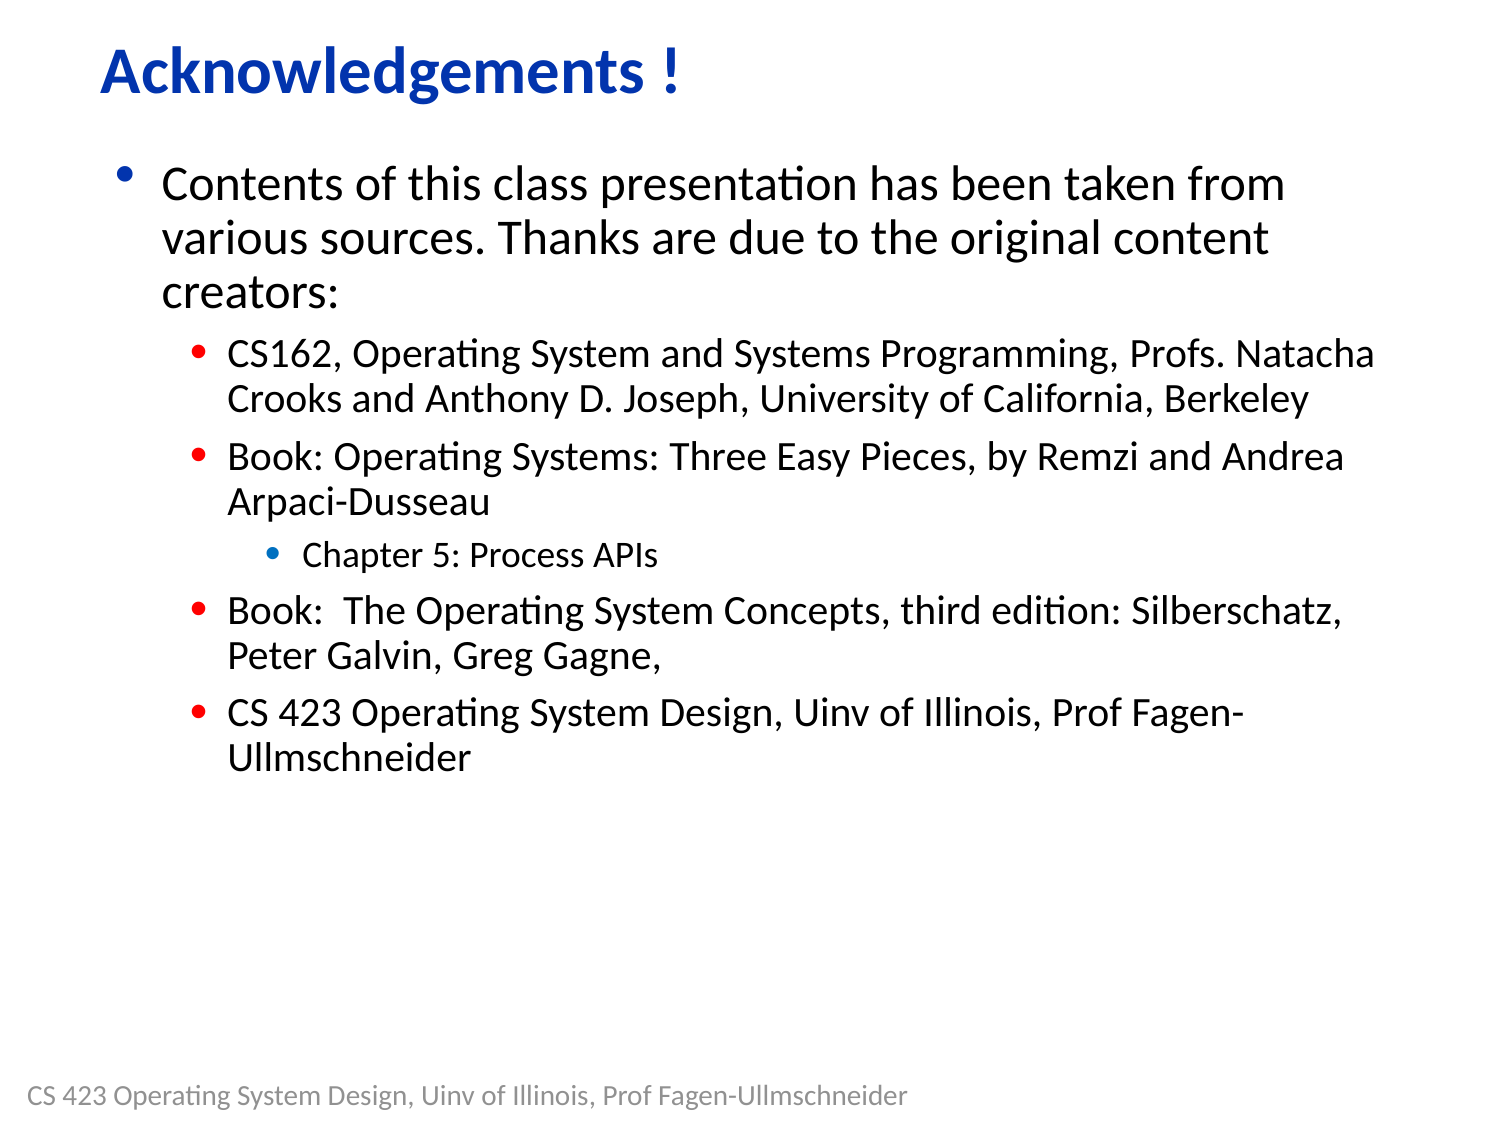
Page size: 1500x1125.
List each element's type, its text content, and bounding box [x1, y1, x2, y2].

list Contents of this class presentation has been taken from various sources. Thanks are due to the original content creators: CS162, Operating System and Systems Programming, Profs. Natacha Crooks and Anthony D. Joseph, University of California, Berkeley Book: Operating Systems: Three Easy Pieces, by Remzi and Andrea Arpaci-Dusseau Chapter 5: Process APIs Book: The Operating System Concepts, third edition: Silberschatz, Peter Galvin, Greg Gagne, CS 423 Operating System Design, Uinv of Illinois, Prof Fagen-Ullmschneider [99, 149, 1400, 988]
title Acknowledgements ! [85, 28, 1261, 117]
text_box CS 423 Operating System Design, Uinv of Illinois, Prof Fagen-Ullmschneider [12, 1068, 925, 1119]
